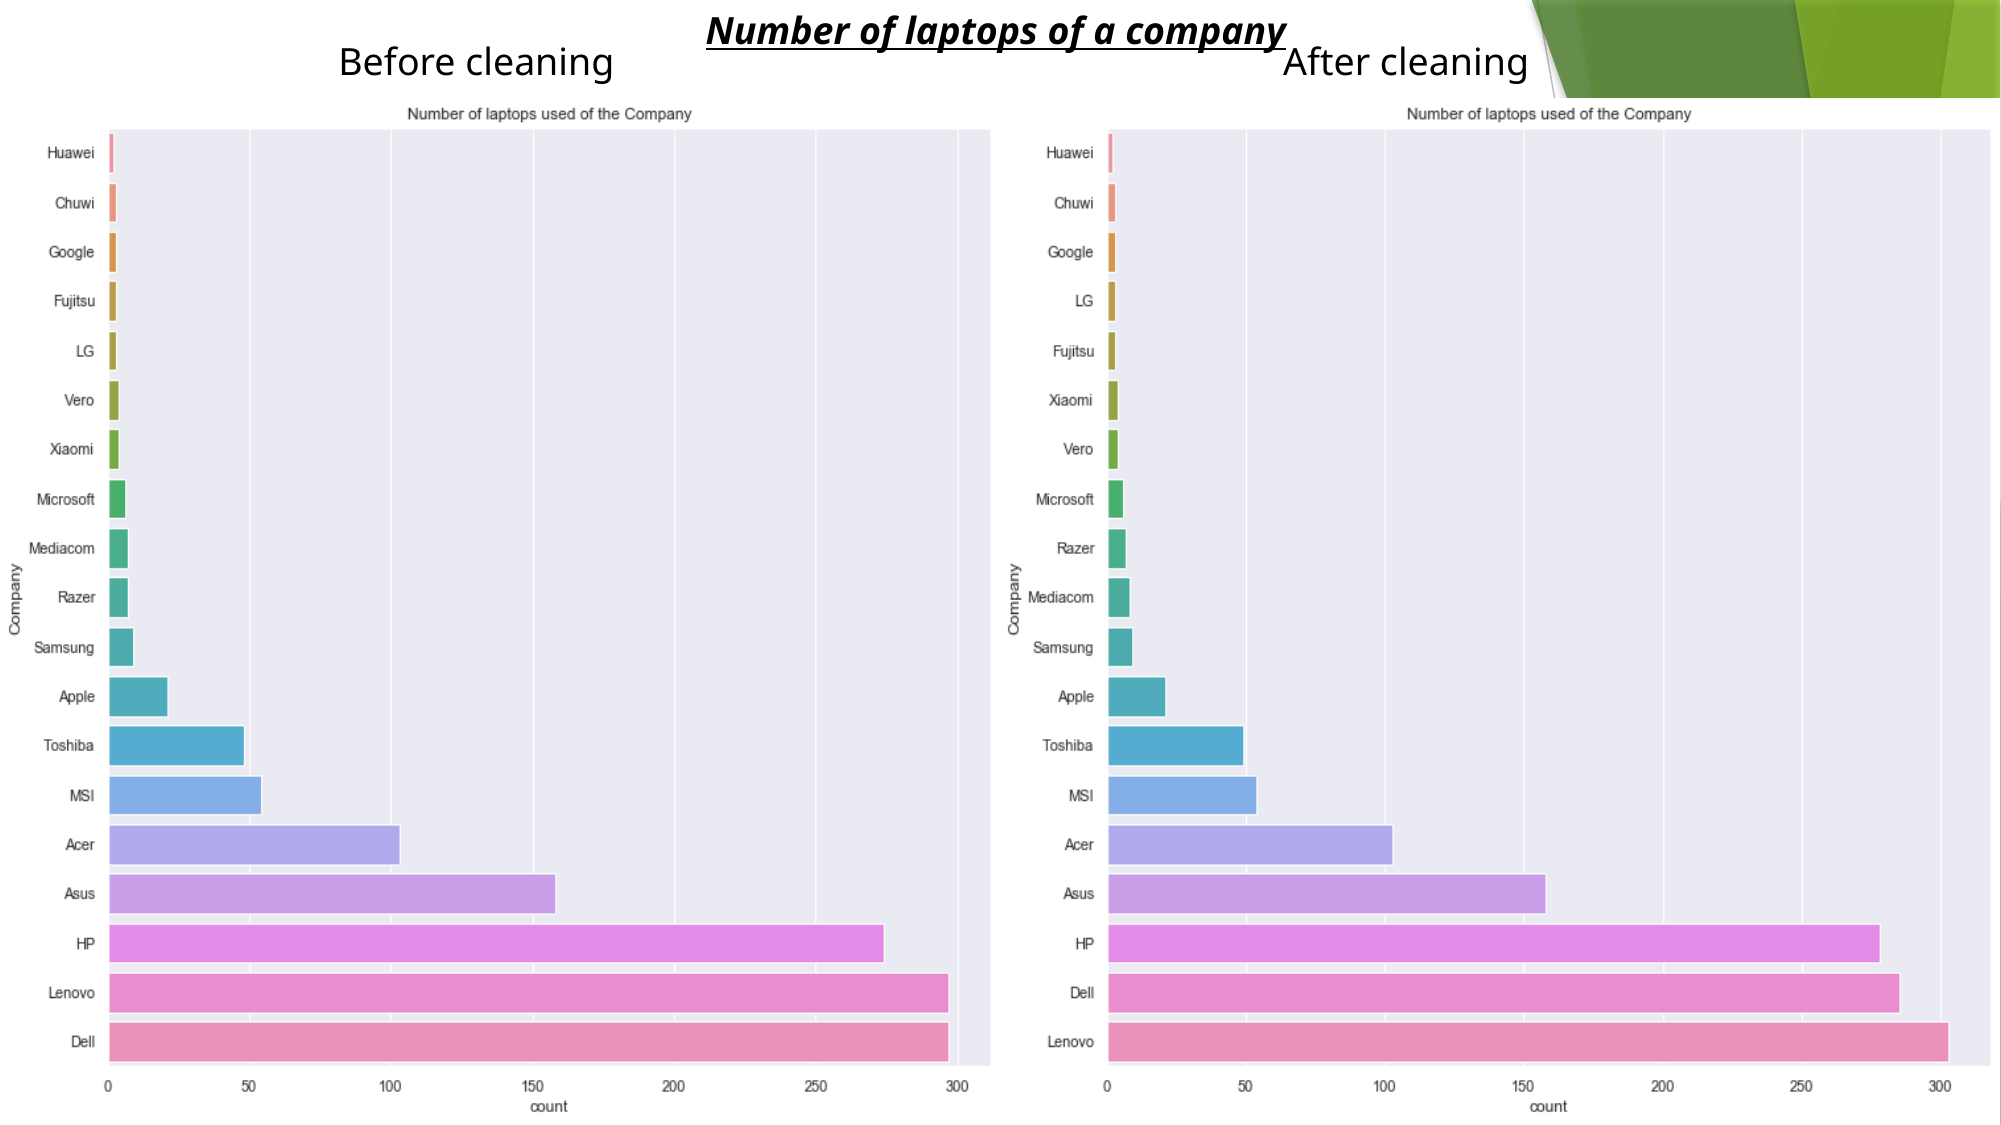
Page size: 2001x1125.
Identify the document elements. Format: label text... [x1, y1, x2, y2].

picture [0, 98, 2000, 1125]
text_box After cleaning [1268, 30, 1545, 91]
text_box Before cleaning [323, 30, 630, 91]
text_box Number of laptops of a company [690, 0, 1302, 60]
